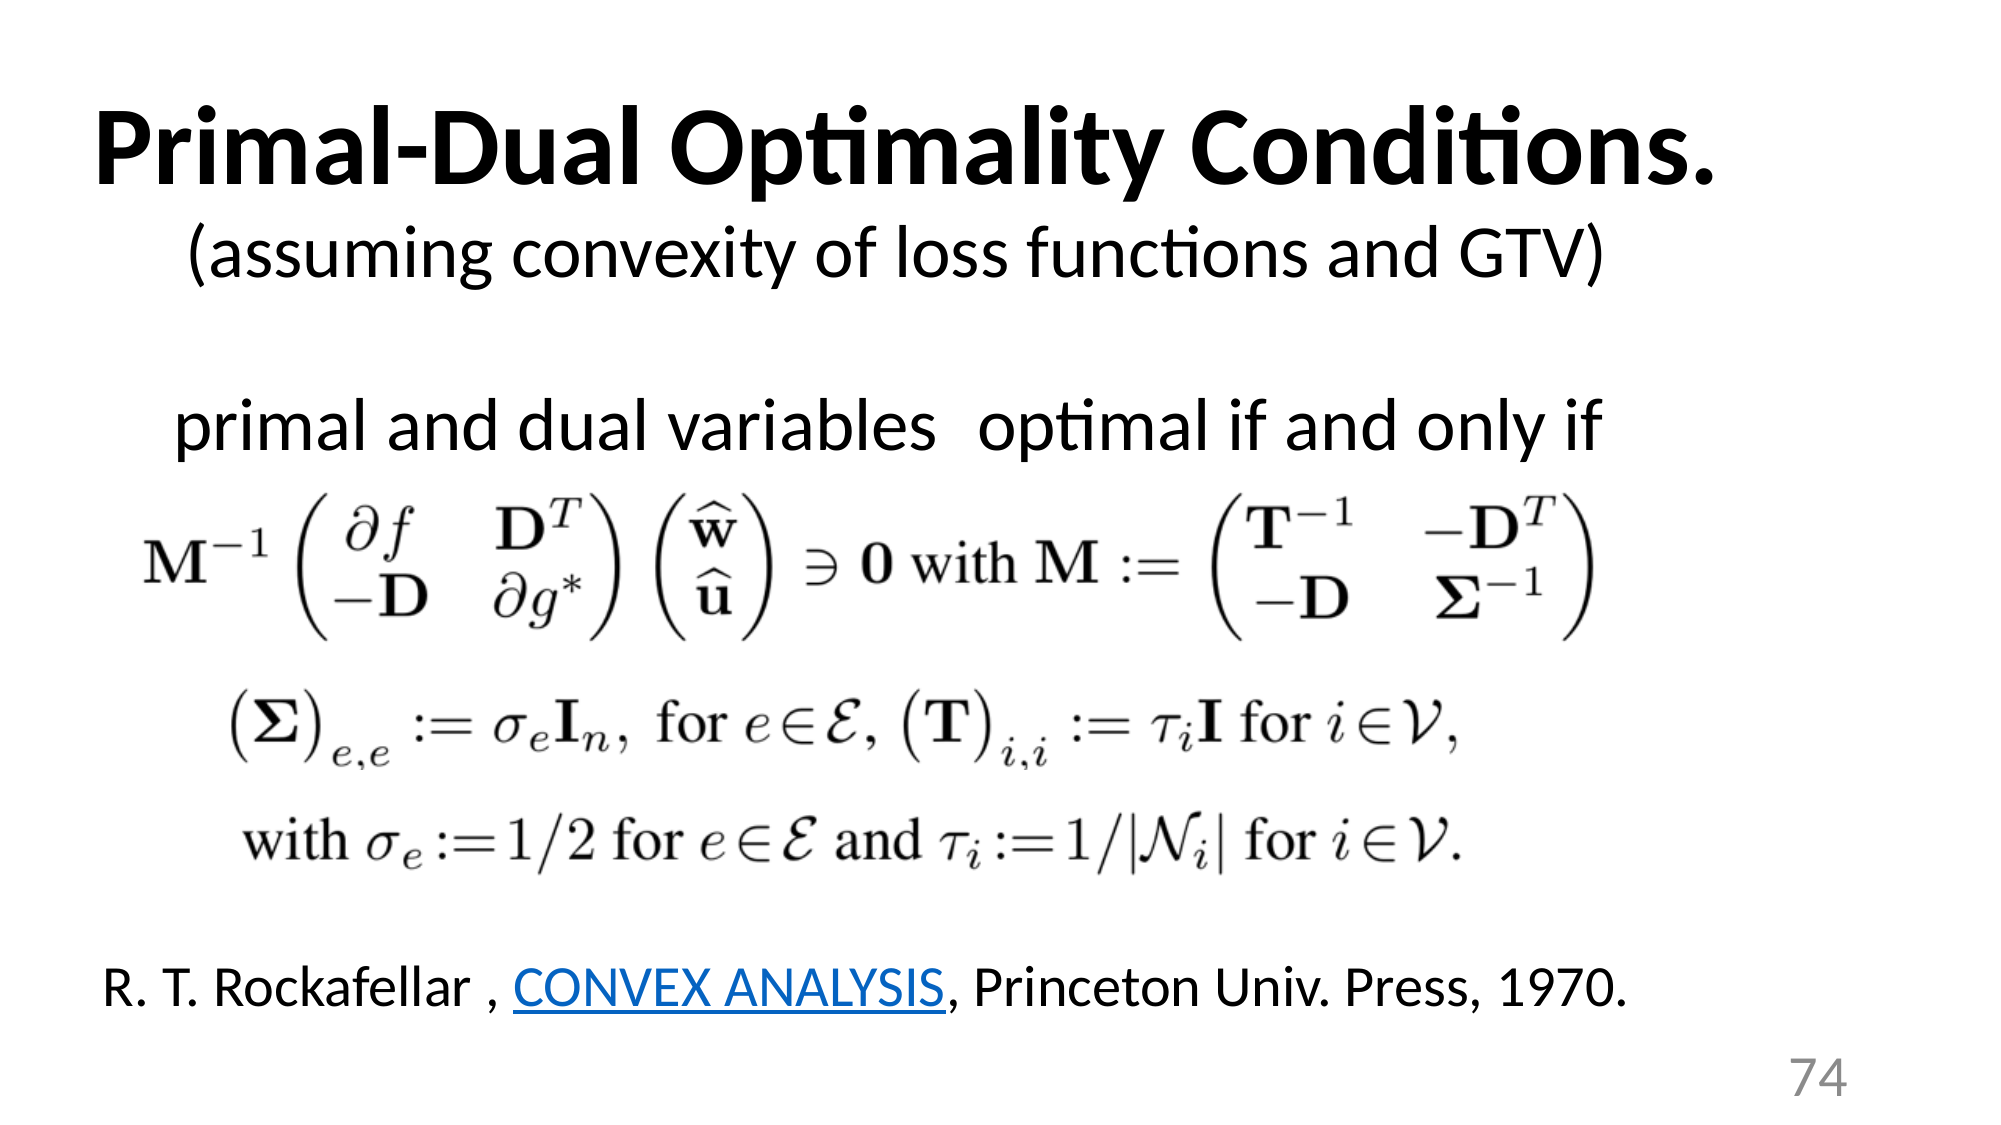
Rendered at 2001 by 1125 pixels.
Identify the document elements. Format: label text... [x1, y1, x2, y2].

slide_number 74 [1412, 1042, 1863, 1103]
title Primal-Dual Optimality Conditions. [78, 52, 1863, 243]
picture [216, 679, 1489, 888]
picture [95, 476, 1609, 649]
text_box (assuming convexity of loss functions and GTV) [171, 195, 1624, 300]
text_box R. T. Rockafellar , CONVEX ANALYSIS, Princeton Univ. Press, 1970. [88, 940, 1645, 1026]
